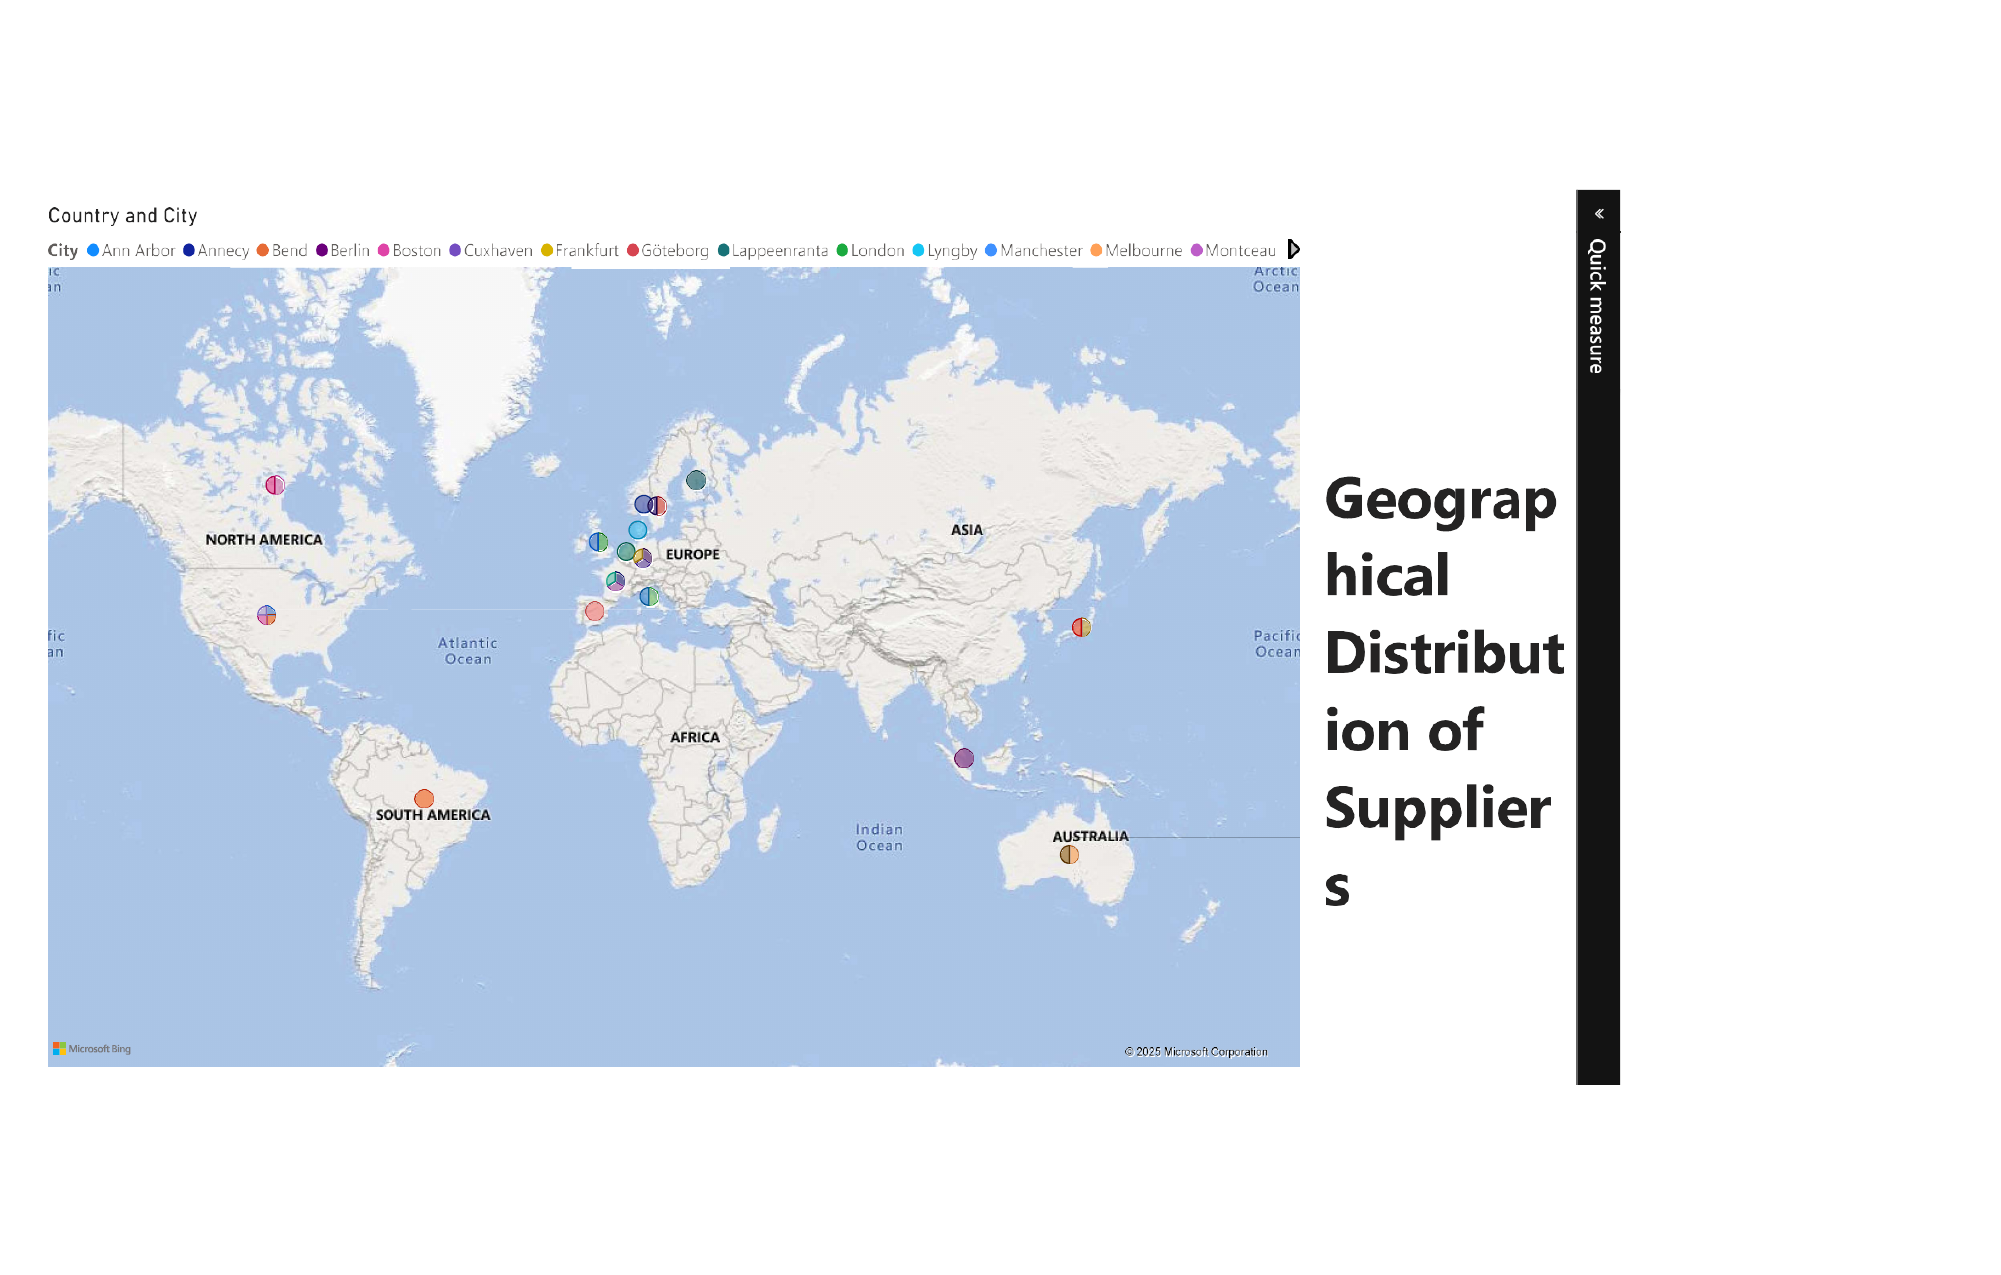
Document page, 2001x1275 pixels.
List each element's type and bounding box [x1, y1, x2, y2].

text_box [1395, 783, 1551, 841]
text_box [1576, 189, 1621, 1086]
text_box [47, 267, 1301, 1067]
text_box [1326, 785, 1389, 829]
text_box [1428, 705, 1485, 751]
text_box [1471, 487, 1557, 532]
picture [1124, 1047, 1268, 1060]
text_box [53, 1042, 131, 1056]
text_box [1326, 706, 1408, 751]
text_box [1325, 476, 1465, 532]
text_box [1328, 629, 1564, 674]
picture [48, 243, 78, 260]
text_box [1327, 551, 1448, 597]
picture [87, 243, 1275, 260]
picture [48, 206, 198, 226]
picture [1325, 874, 1349, 906]
picture [1288, 239, 1301, 259]
